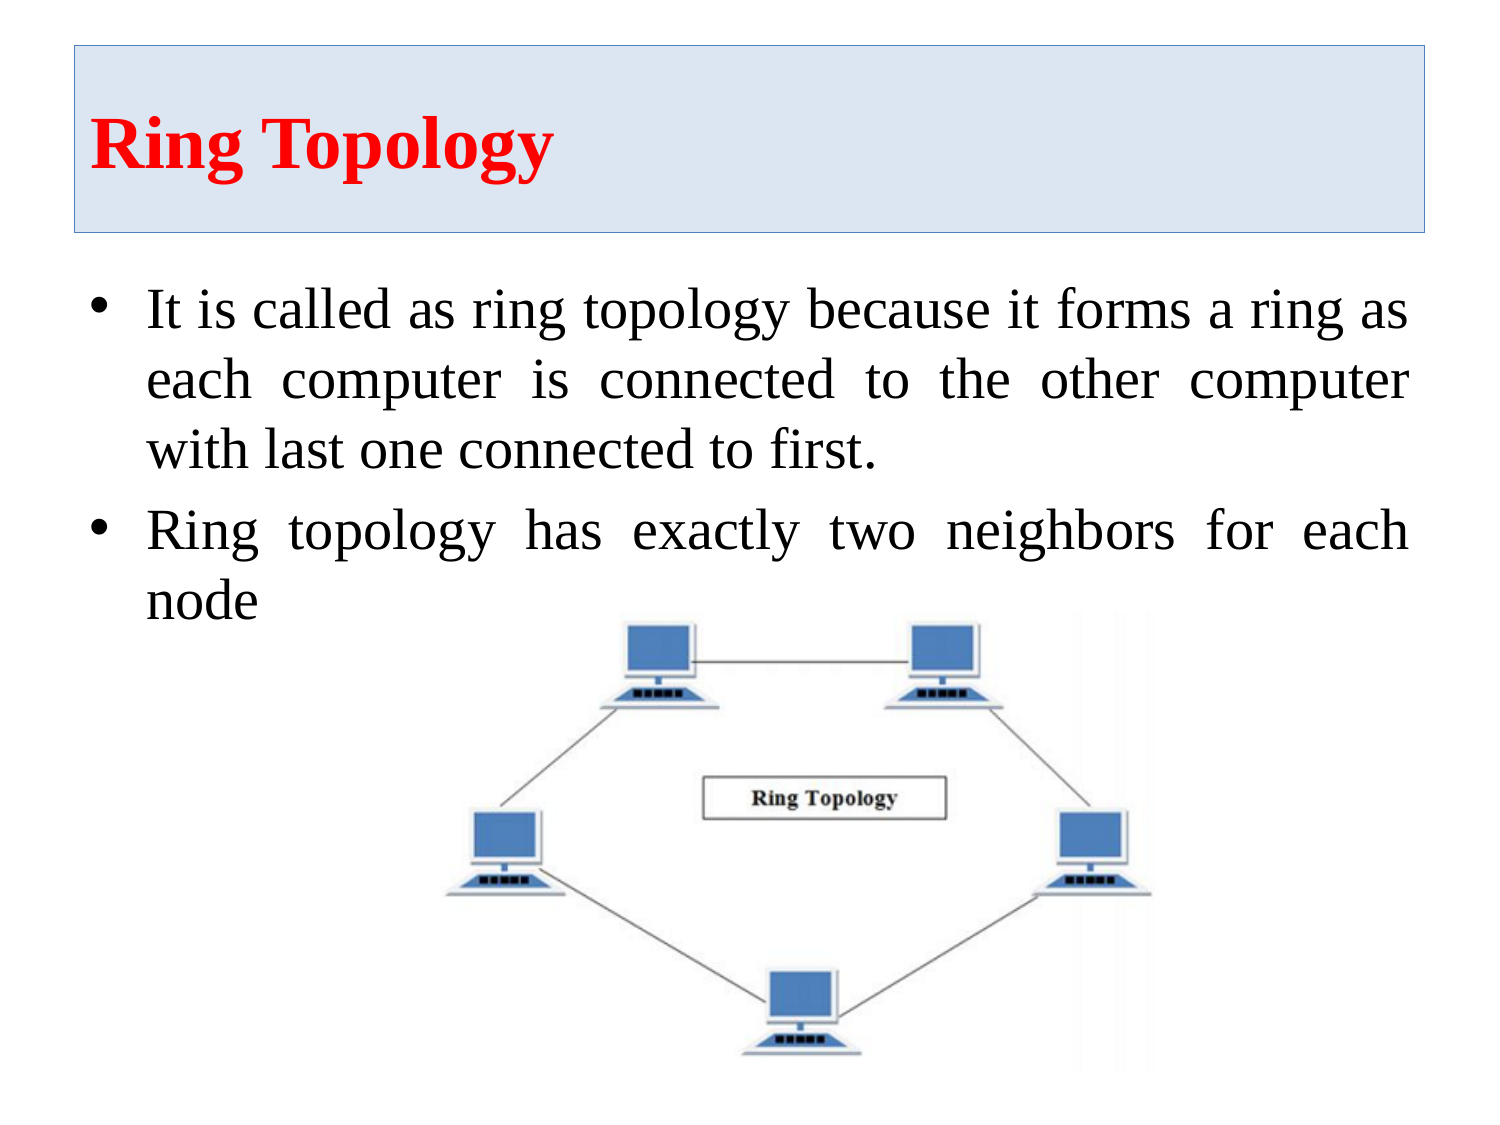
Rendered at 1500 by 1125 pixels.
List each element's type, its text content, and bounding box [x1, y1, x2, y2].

text_box Ring Topology [74, 45, 1425, 233]
text_box It is called as ring topology because it forms a ring as each computer is connected to the other computer with last one connected to first. Ring topology has exactly two neighbors for each node [74, 262, 1425, 650]
picture [374, 612, 1155, 1073]
